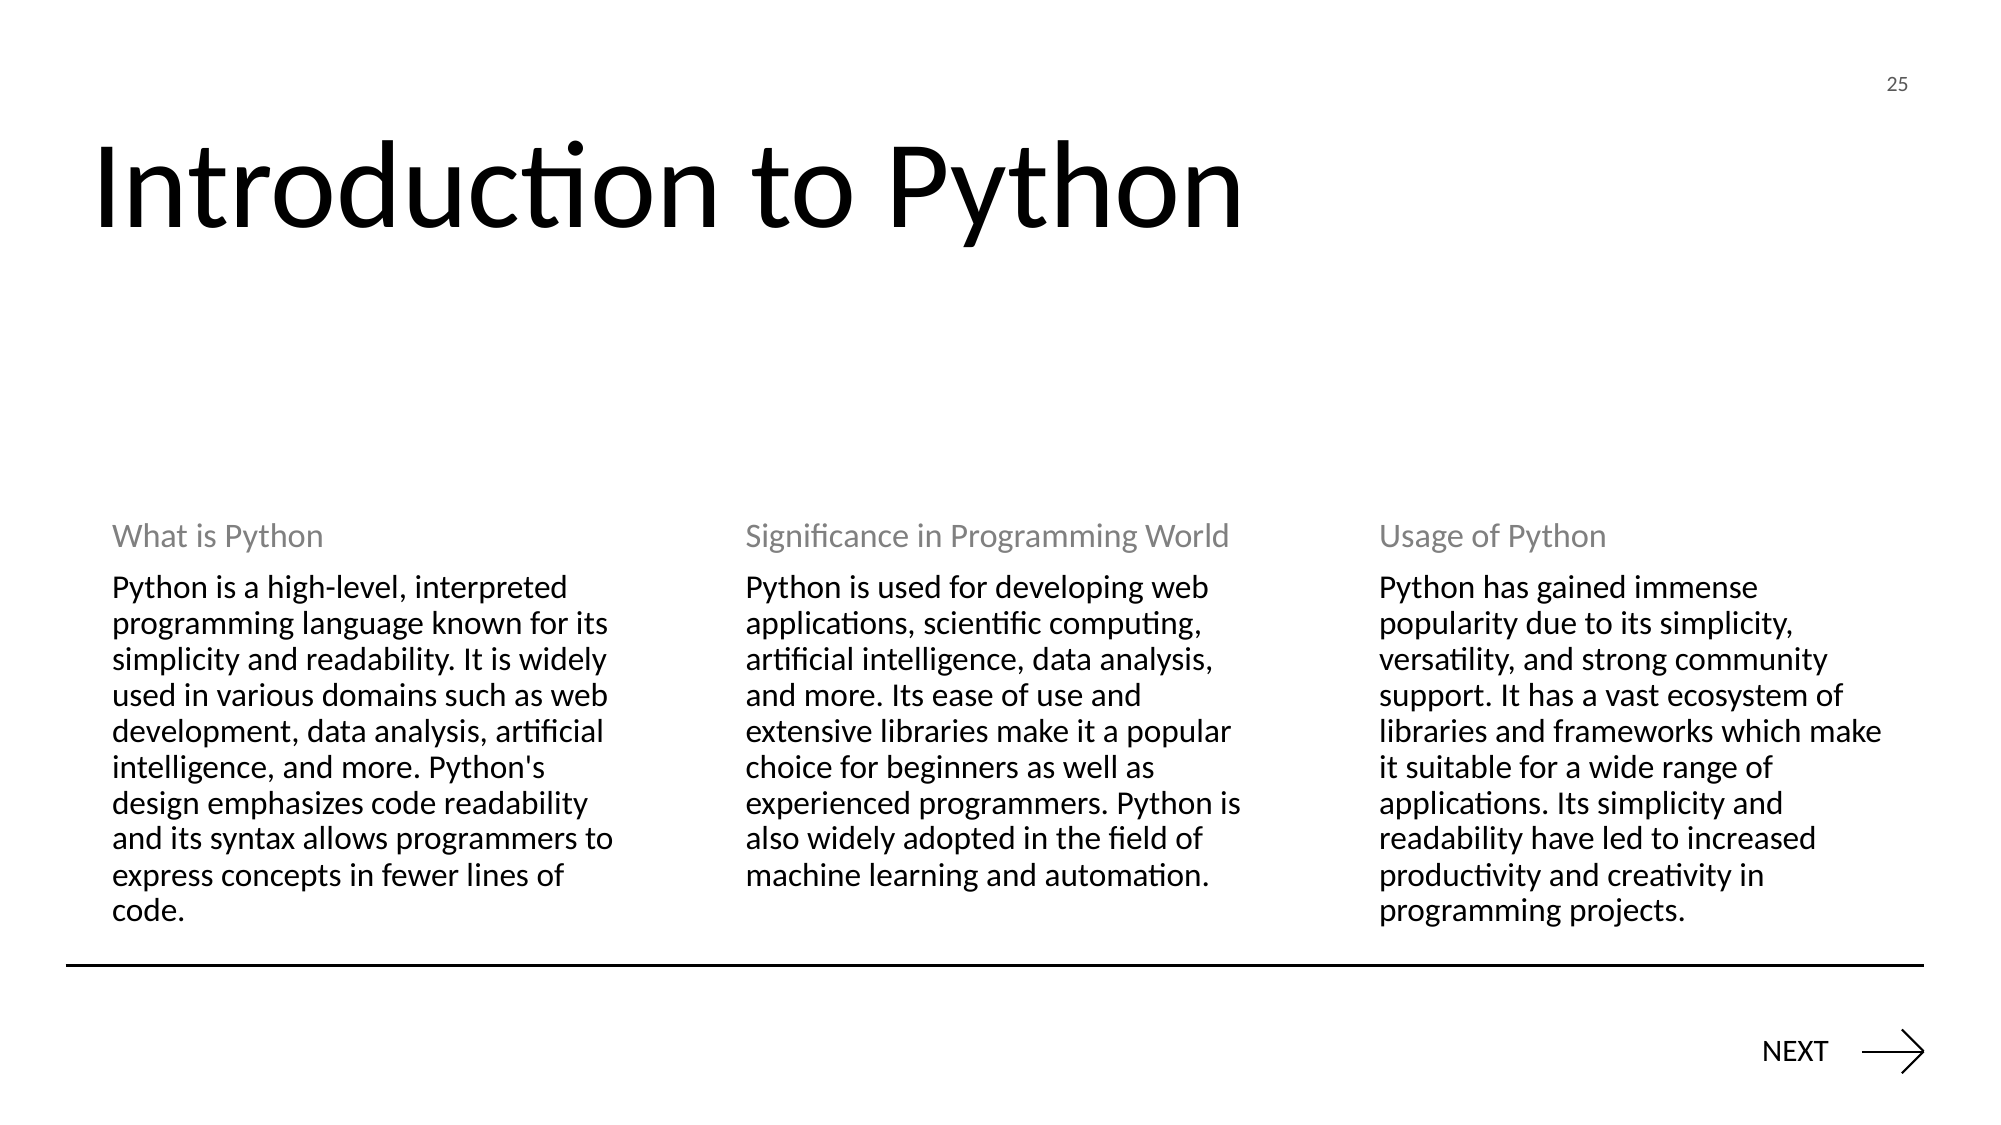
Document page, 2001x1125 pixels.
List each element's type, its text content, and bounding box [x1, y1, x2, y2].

list Significance in Programming World [730, 463, 1270, 562]
list Python is a high-level, interpreted programming language known for its simplicity and readability. It is widely used in various domains such as web development, data analysis, artificial intelligence, and more. Python's design emphasizes code readability and its syntax allows programmers to express concepts in fewer lines of code. [97, 563, 636, 953]
title Introduction to Python [76, 112, 1334, 450]
list What is Python [97, 463, 636, 563]
list Python is used for developing web applications, scientific computing, artificial intelligence, data analysis, and more. Its ease of use and extensive libraries make it a popular choice for beginners as well as experienced programmers. Python is also widely adopted in the field of machine learning and automation. [730, 562, 1270, 953]
slide_number 25 [1862, 53, 1924, 113]
list Python has gained immense popularity due to its simplicity, versatility, and strong community support. It has a vast ecosystem of libraries and frameworks which make it suitable for a wide range of applications. Its simplicity and readability have led to increased productivity and creativity in programming projects. [1364, 562, 1903, 953]
list Usage of Python [1364, 463, 1903, 562]
